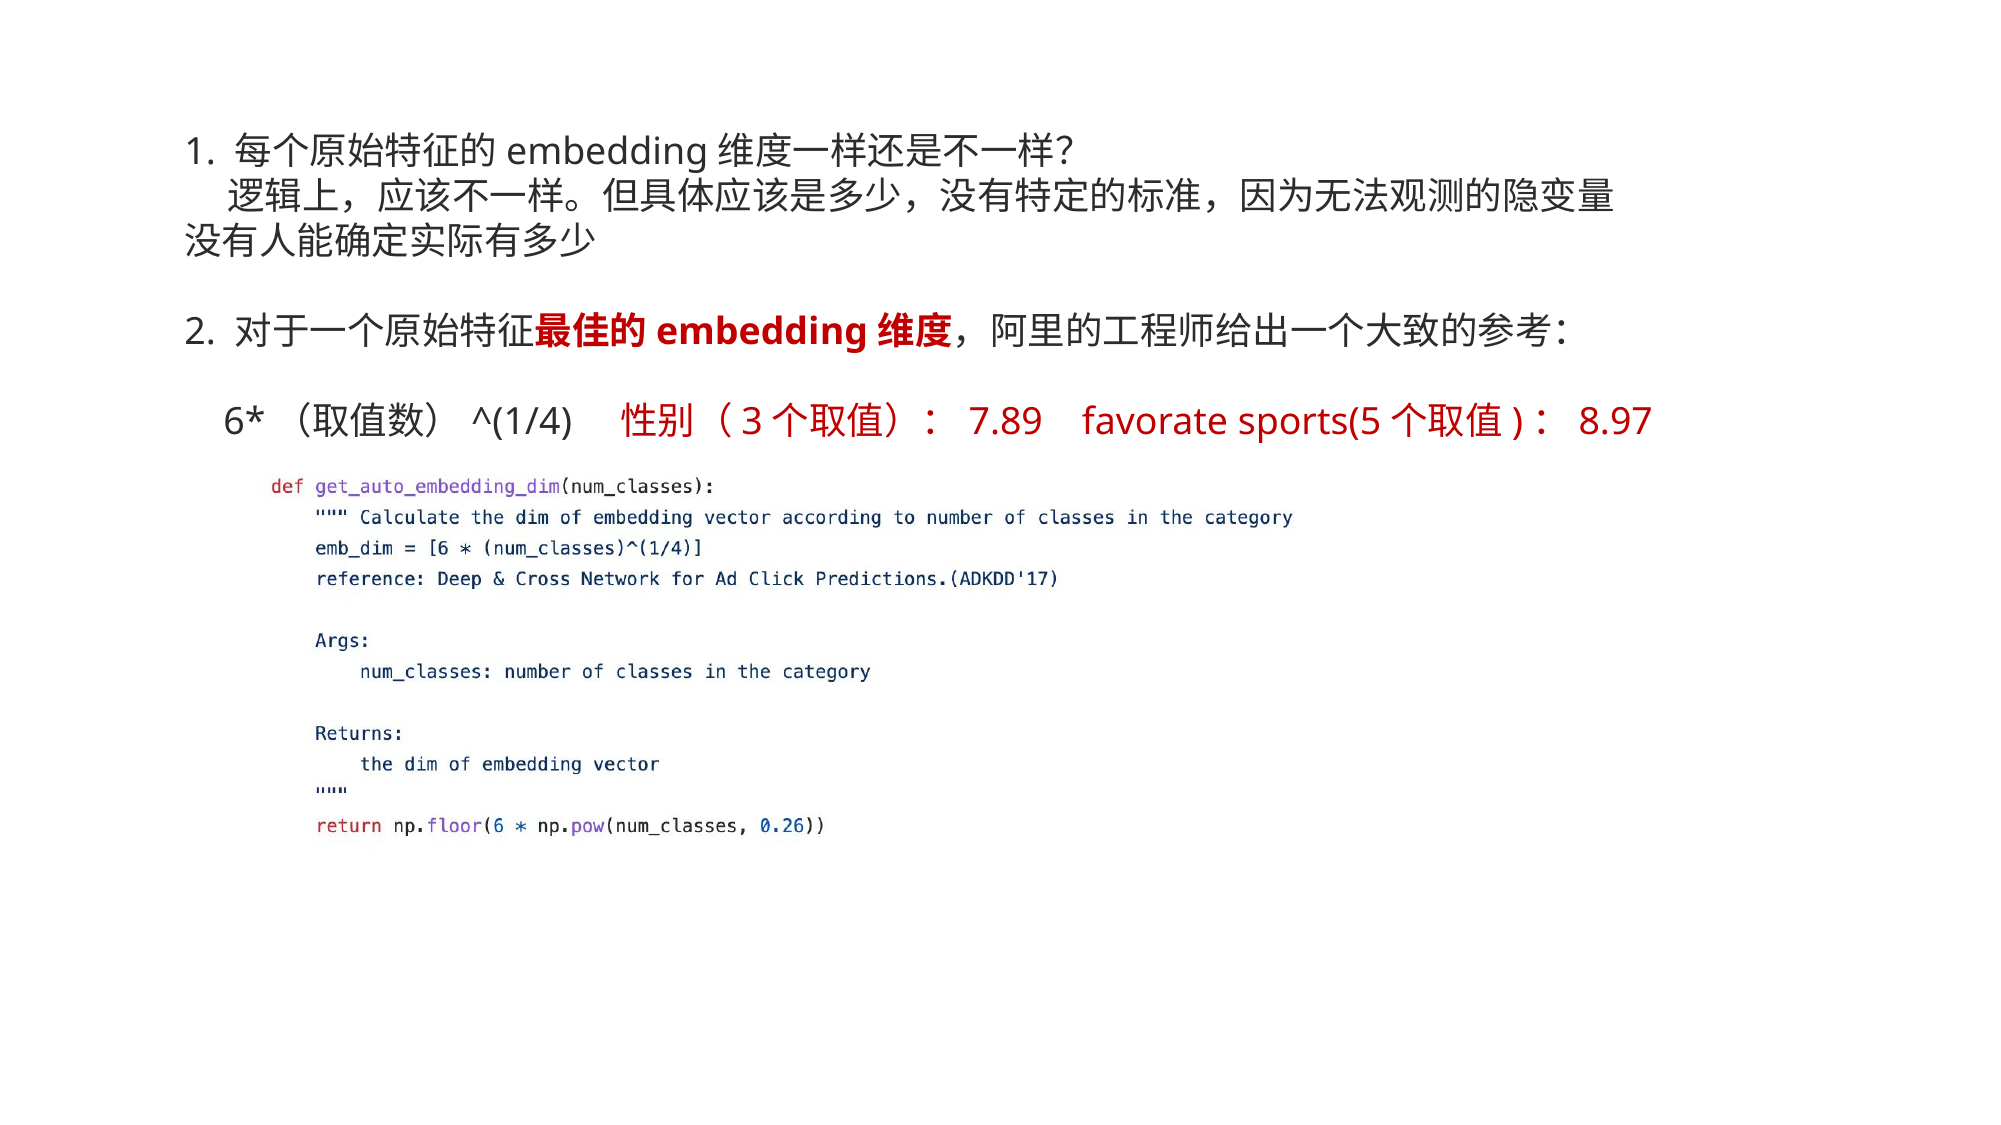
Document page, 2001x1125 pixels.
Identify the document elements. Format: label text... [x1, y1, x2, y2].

text_box 1. 每个原始特征的embedding维度一样还是不一样？ 逻辑上，应该不一样。但具体应该是多少，没有特定的标准，因为无法观测的隐变量 没有人能确定实际有多少 2. 对于一个原始特征最佳的embedding维度，阿里的工程师给出一个大致的参考： 6*（取值数）^(1/4) 性别（3个取值）：7.89 favorate sports(5个取值)：8.97 [169, 119, 1669, 495]
picture [249, 460, 1516, 855]
